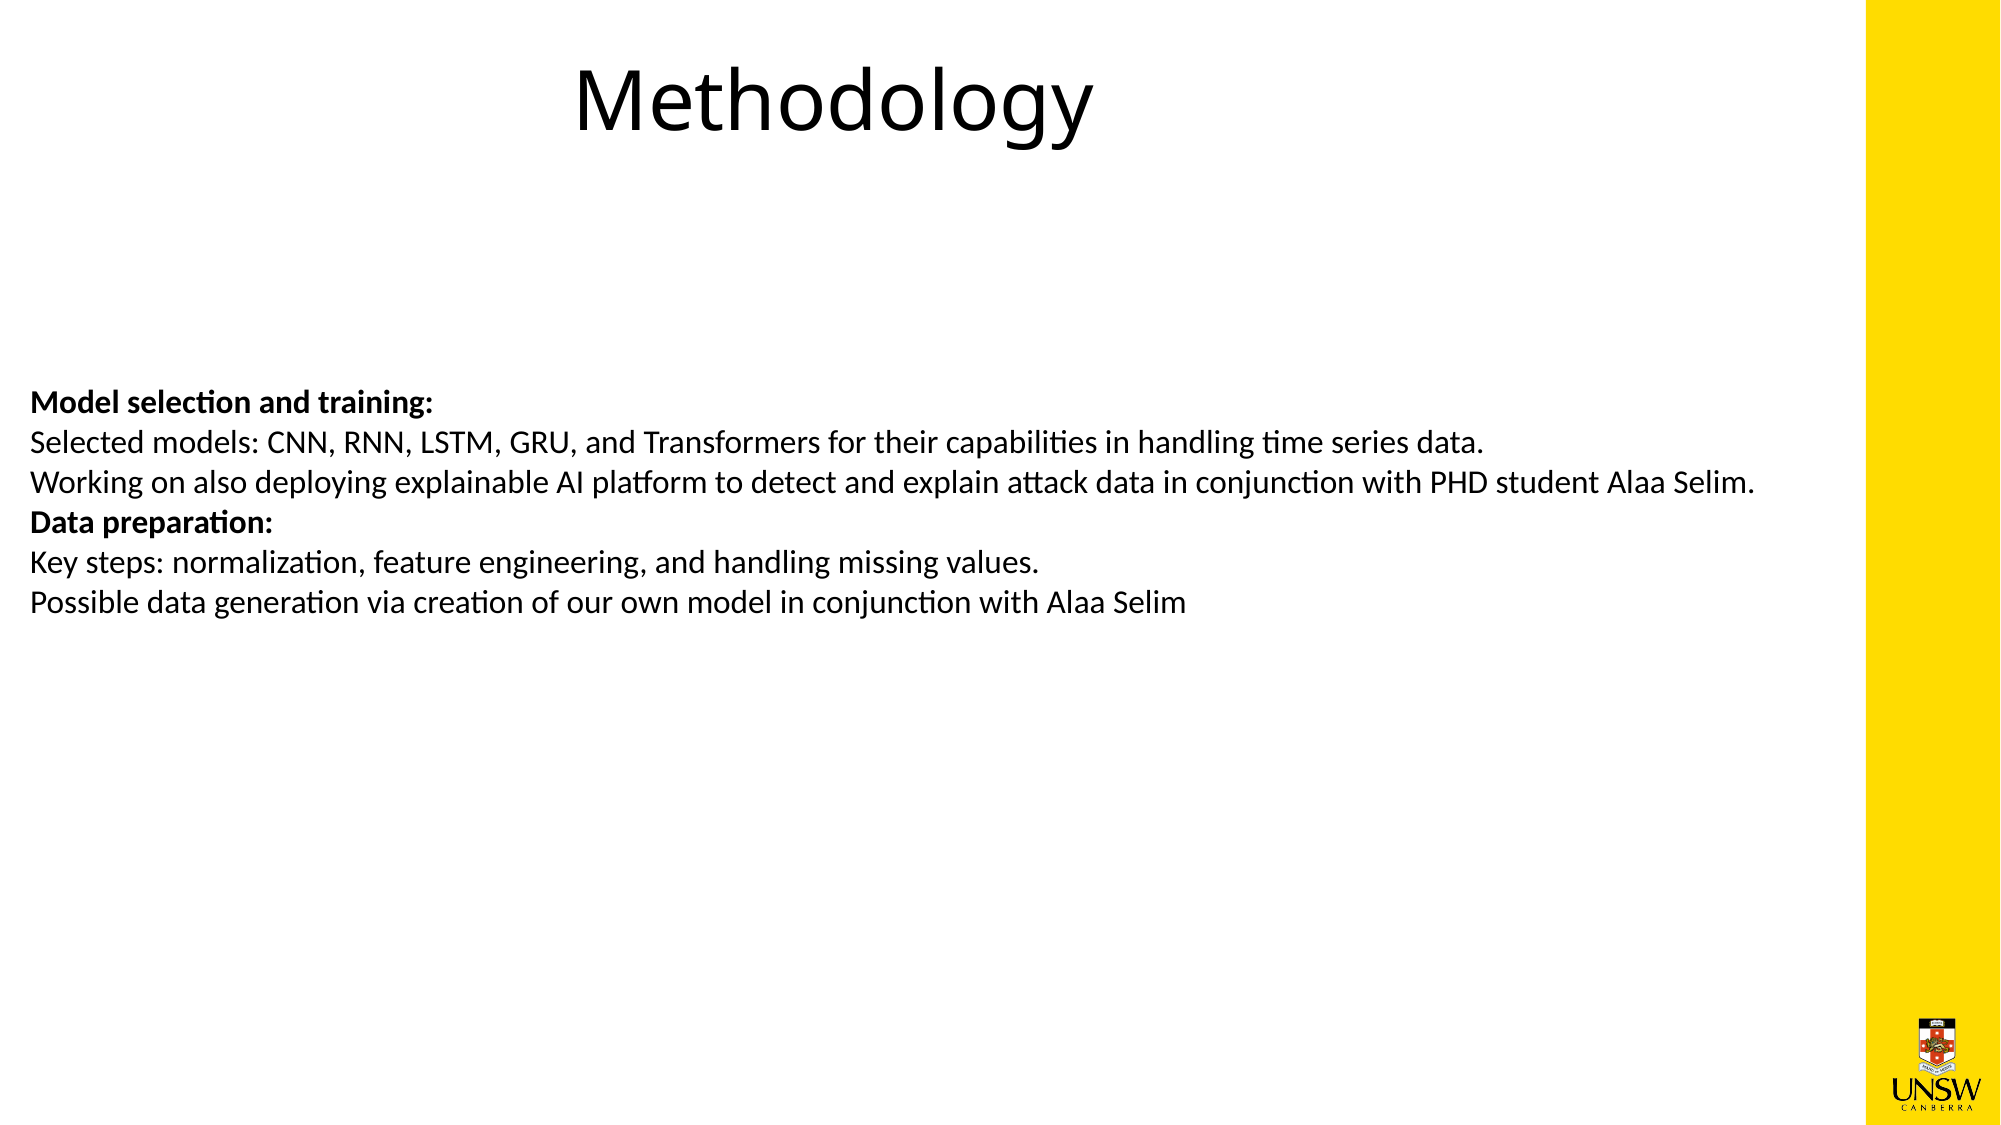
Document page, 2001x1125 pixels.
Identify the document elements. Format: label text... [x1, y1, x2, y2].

title Methodology [0, 0, 1689, 218]
picture [1888, 1007, 1986, 1122]
text_box Model selection and training: Selected models: CNN, RNN, LSTM, GRU, and Transformers for their capabilities in handling time series data. Working on also deploying explainable AI platform to detect and explain attack data in conjunction with PHD student Alaa Selim. Data preparation: Key steps: normalization, feature engineering, and handling missing values. Possible data generation via creation of our own model in conjunction with Alaa Selim [15, 373, 1842, 628]
